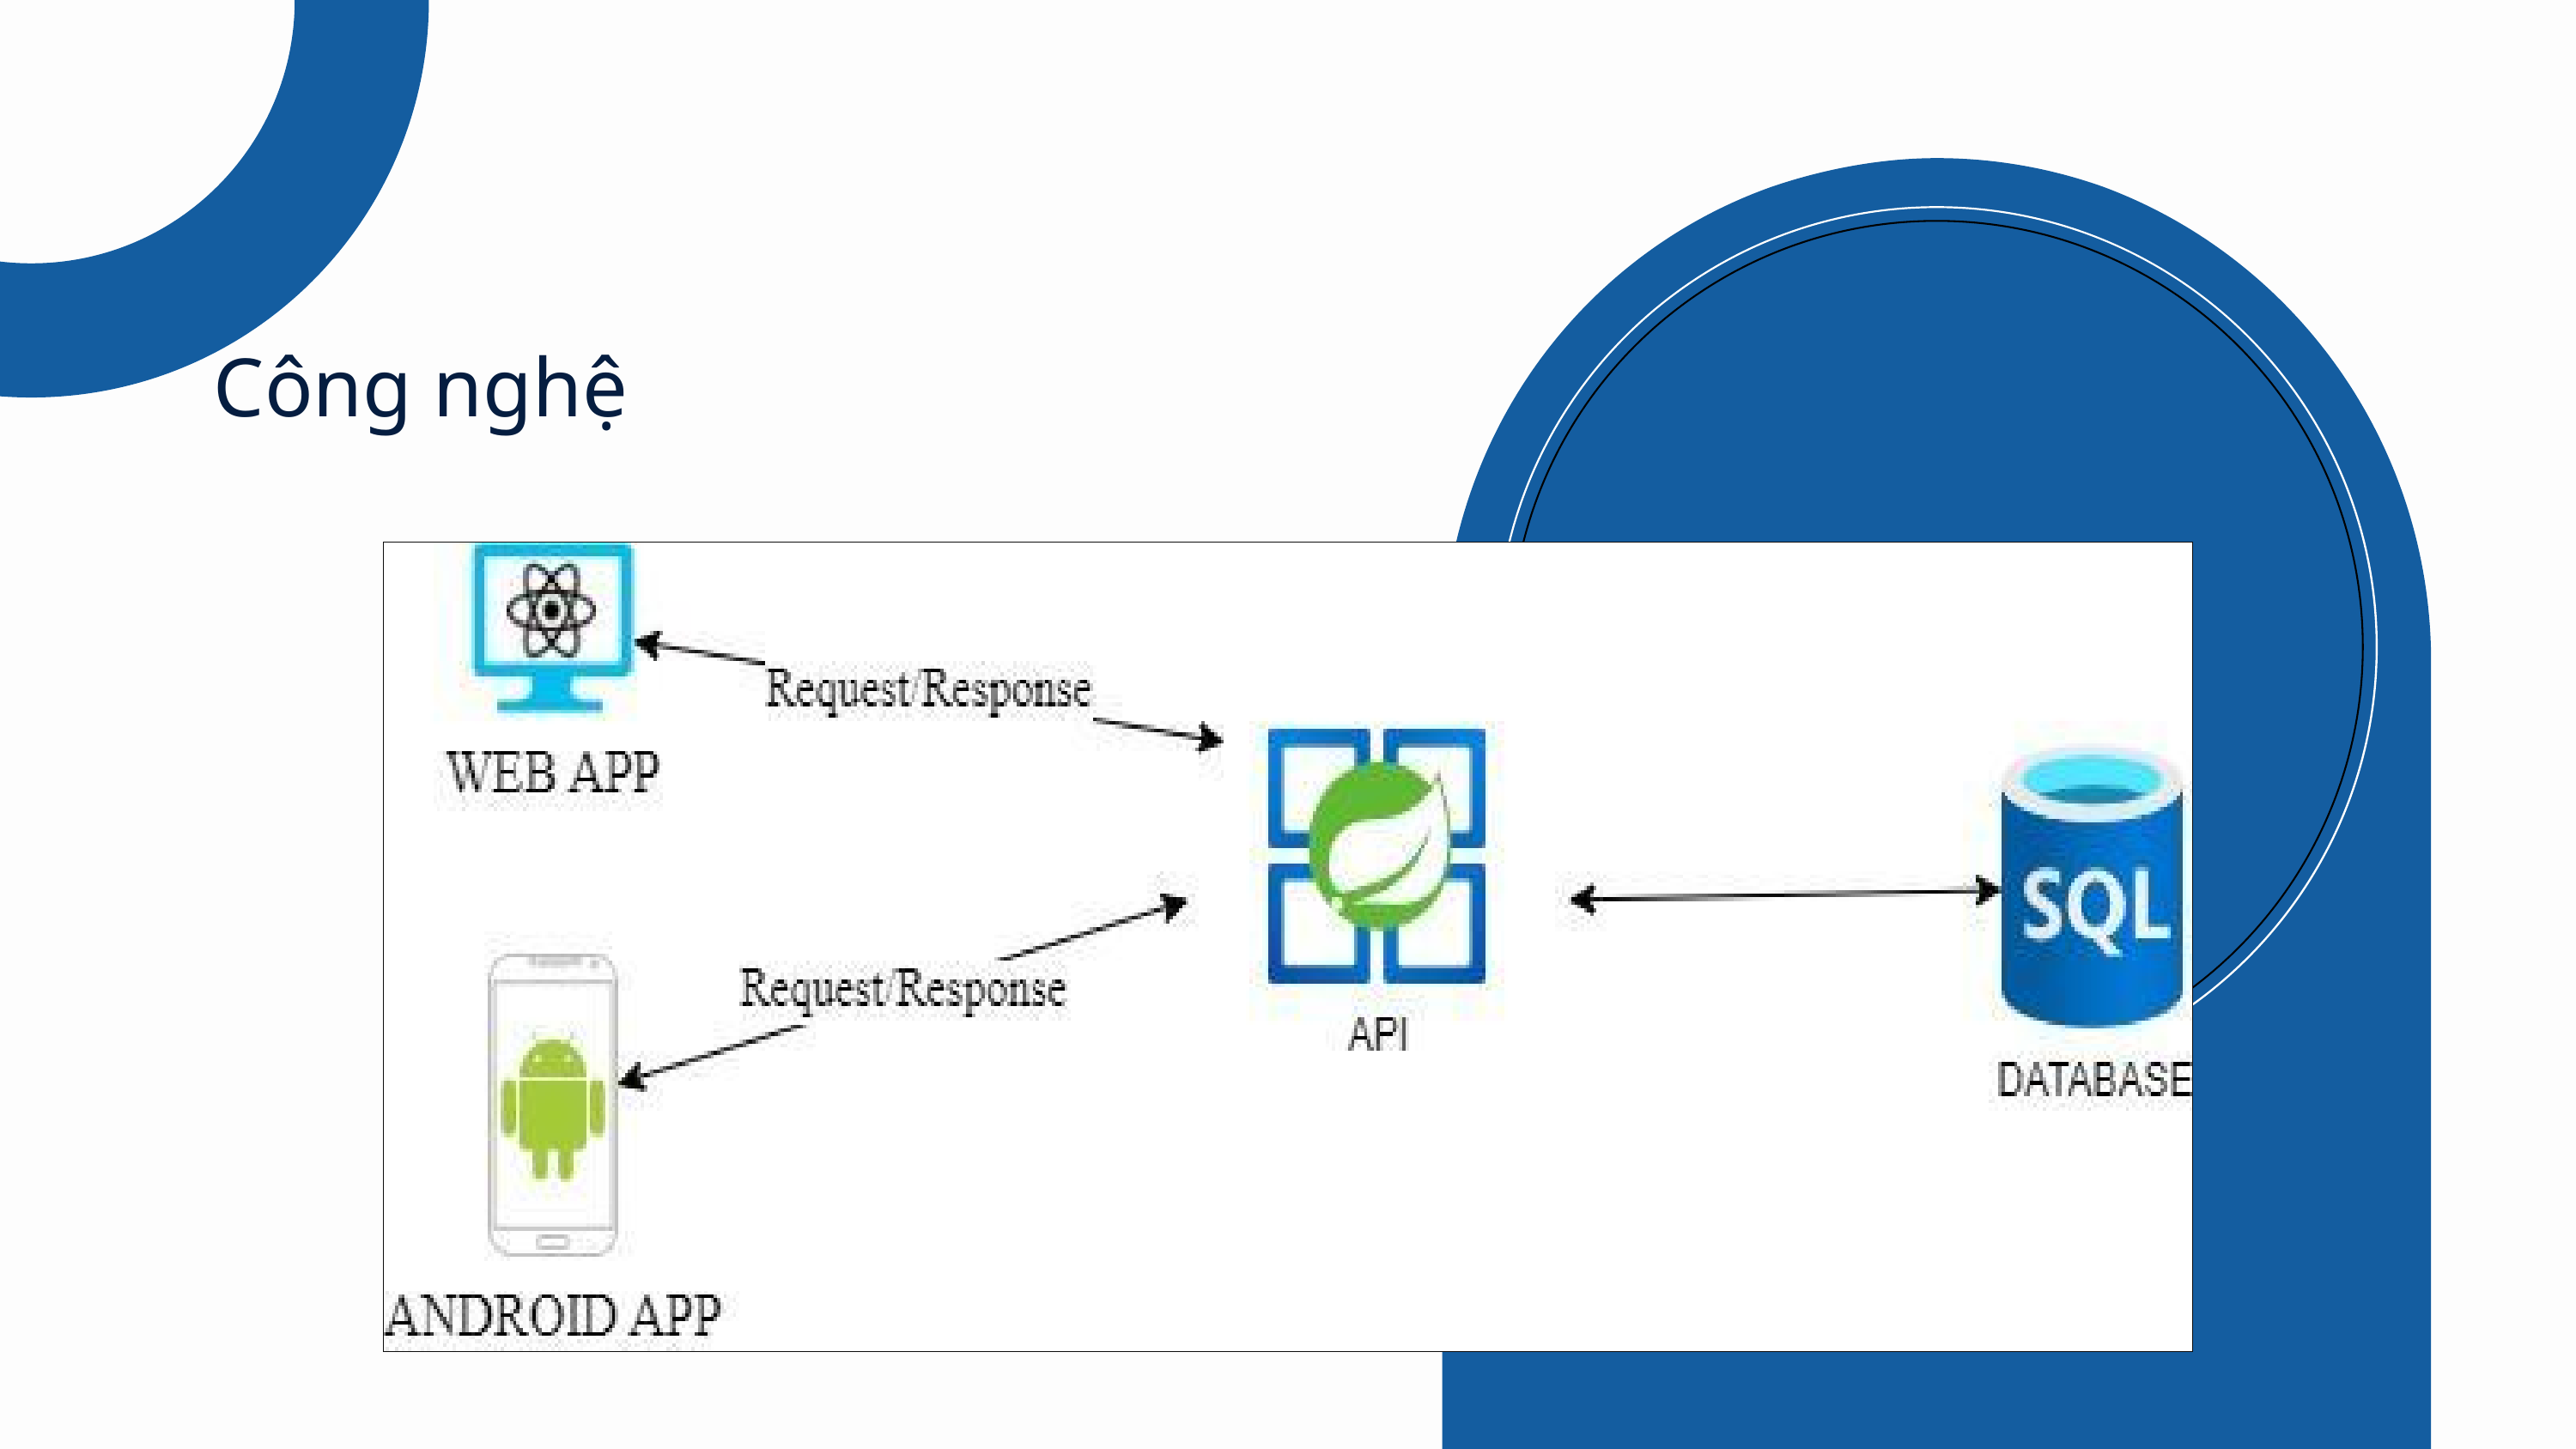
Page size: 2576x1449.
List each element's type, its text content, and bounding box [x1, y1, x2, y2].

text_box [1494, 205, 2379, 1089]
text_box Công nghệ [214, 319, 799, 433]
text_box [1442, 157, 2432, 1449]
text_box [0, 0, 362, 331]
picture [383, 541, 2193, 1352]
